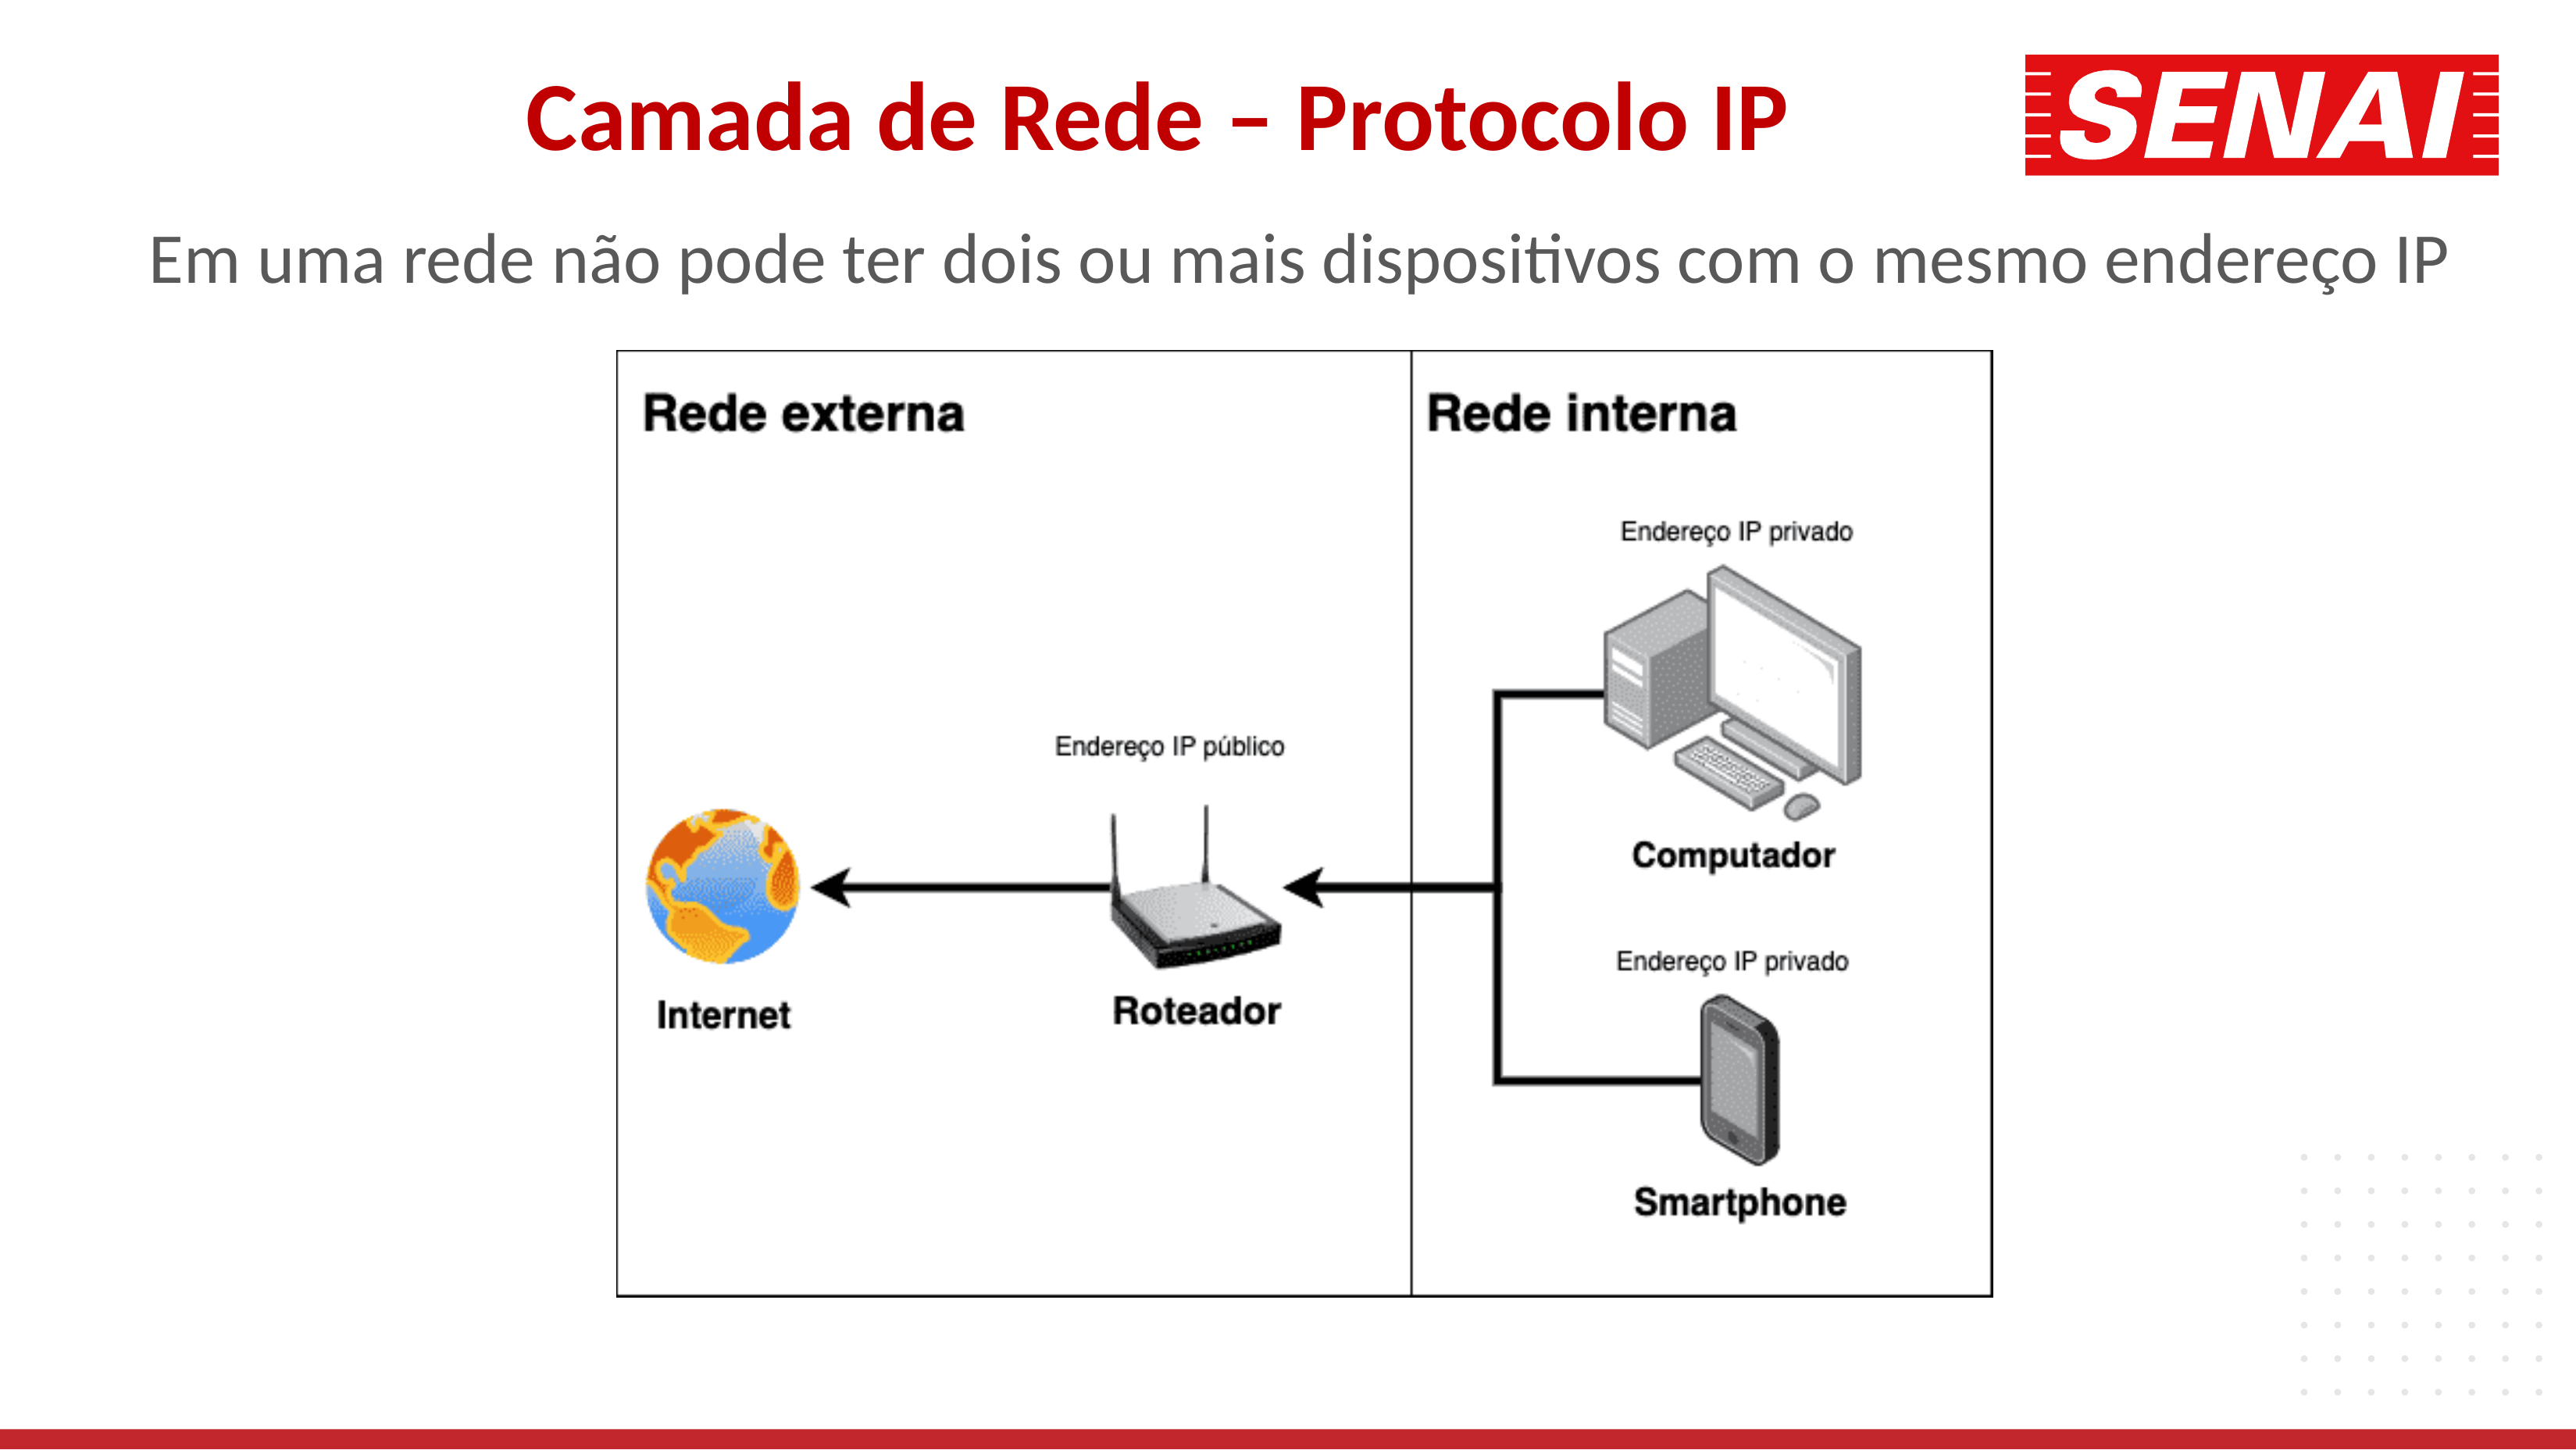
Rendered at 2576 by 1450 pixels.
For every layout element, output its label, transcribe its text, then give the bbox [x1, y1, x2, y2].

text_box [2401, 1154, 2409, 1161]
text_box [2468, 1254, 2476, 1262]
text_box [2300, 1154, 2308, 1161]
text_box [2334, 1355, 2342, 1362]
text_box [2334, 1154, 2342, 1161]
text_box [2300, 1188, 2308, 1195]
text_box [2367, 1188, 2375, 1195]
text_box [2535, 1188, 2542, 1195]
text_box [2435, 1221, 2442, 1228]
text_box [2535, 1388, 2542, 1396]
text_box [2334, 1321, 2342, 1329]
text_box [2502, 1221, 2509, 1228]
text_box [2334, 1188, 2342, 1195]
text_box [2502, 1154, 2509, 1161]
text_box [2468, 1221, 2476, 1228]
text_box [2401, 1221, 2409, 1228]
text_box [2367, 1288, 2375, 1295]
text_box [2401, 1188, 2409, 1195]
text_box [2401, 1355, 2409, 1362]
text_box [2300, 1321, 2308, 1329]
text_box [2367, 1321, 2375, 1329]
text_box [2502, 1254, 2509, 1262]
text_box [2334, 1388, 2342, 1396]
text_box [2435, 1254, 2442, 1262]
text_box [2468, 1355, 2476, 1362]
text_box [2502, 1355, 2509, 1362]
text_box [2502, 1188, 2509, 1195]
text_box [2468, 1321, 2476, 1329]
text_box [2468, 1154, 2476, 1161]
text_box [2435, 1355, 2442, 1362]
text_box [2300, 1288, 2308, 1295]
text_box [2367, 1221, 2375, 1228]
text_box [2367, 1154, 2375, 1161]
text_box [2367, 1254, 2375, 1262]
text_box [2367, 1388, 2375, 1396]
text_box [2300, 1221, 2308, 1228]
text_box [2401, 1288, 2409, 1295]
text_box [2535, 1221, 2542, 1228]
text_box [2435, 1321, 2442, 1329]
text_box [2468, 1388, 2476, 1396]
text_box [2300, 1388, 2308, 1396]
text_box [2435, 1188, 2442, 1195]
text_box [2468, 1288, 2476, 1295]
text_box [2535, 1288, 2542, 1295]
text_box [2334, 1288, 2342, 1295]
text_box Em uma rede não pode ter dois ou mais dispositivos com o mesmo endereço IP [137, 205, 2472, 303]
text_box [2401, 1254, 2409, 1262]
text_box [2535, 1321, 2542, 1329]
text_box [2401, 1388, 2409, 1396]
text_box [2300, 1355, 2308, 1362]
text_box [2334, 1221, 2342, 1228]
text_box [2535, 1154, 2542, 1161]
text_box [0, 1429, 2576, 1449]
picture [615, 349, 1993, 1298]
text_box [2535, 1355, 2542, 1362]
text_box [2502, 1288, 2509, 1295]
text_box [2401, 1321, 2409, 1329]
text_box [2025, 54, 2499, 176]
text_box [2468, 1188, 2476, 1195]
text_box [2502, 1388, 2509, 1396]
text_box [2367, 1355, 2375, 1362]
text_box [2300, 1254, 2308, 1262]
text_box [2435, 1154, 2442, 1161]
text_box [2435, 1388, 2442, 1396]
title Camada de Rede – Protocolo IP [526, 52, 1893, 171]
text_box [2435, 1288, 2442, 1295]
text_box [2502, 1321, 2509, 1329]
text_box [2535, 1254, 2542, 1262]
text_box [2334, 1254, 2342, 1262]
